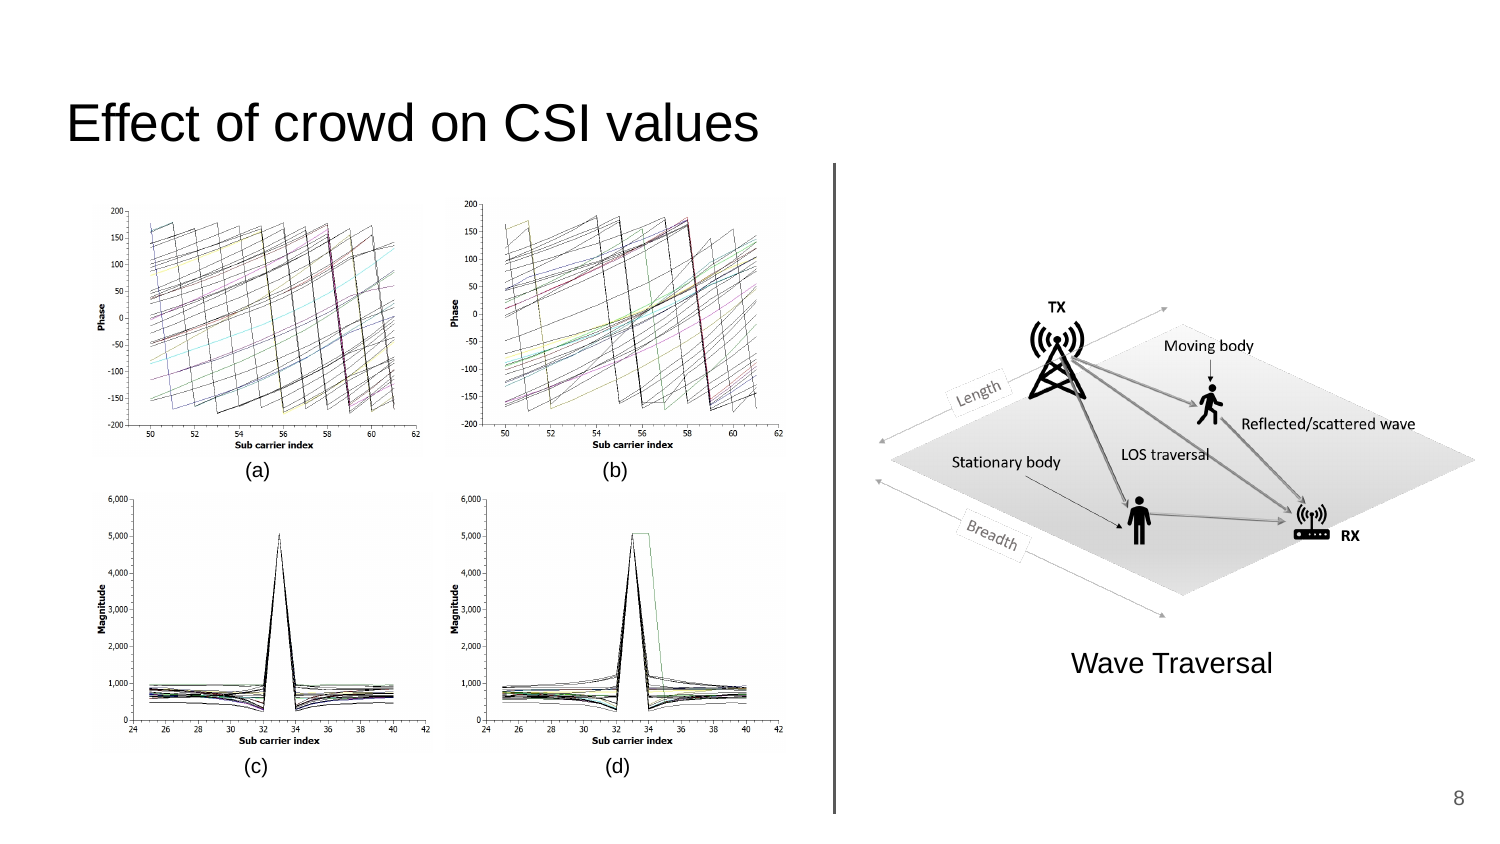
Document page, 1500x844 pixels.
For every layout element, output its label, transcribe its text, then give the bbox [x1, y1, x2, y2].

picture [92, 492, 434, 753]
text_box (d) [450, 760, 786, 791]
text_box (a) [92, 465, 423, 492]
slide_number ‹#› [1389, 764, 1480, 830]
title Effect of crowd on CSI values [51, 72, 1449, 167]
picture [868, 290, 1476, 624]
picture [444, 196, 786, 457]
text_box (b) [450, 465, 781, 491]
picture [92, 204, 424, 457]
text_box (c) [78, 740, 433, 791]
picture [444, 492, 786, 753]
text_box Wave Traversal [936, 631, 1408, 695]
